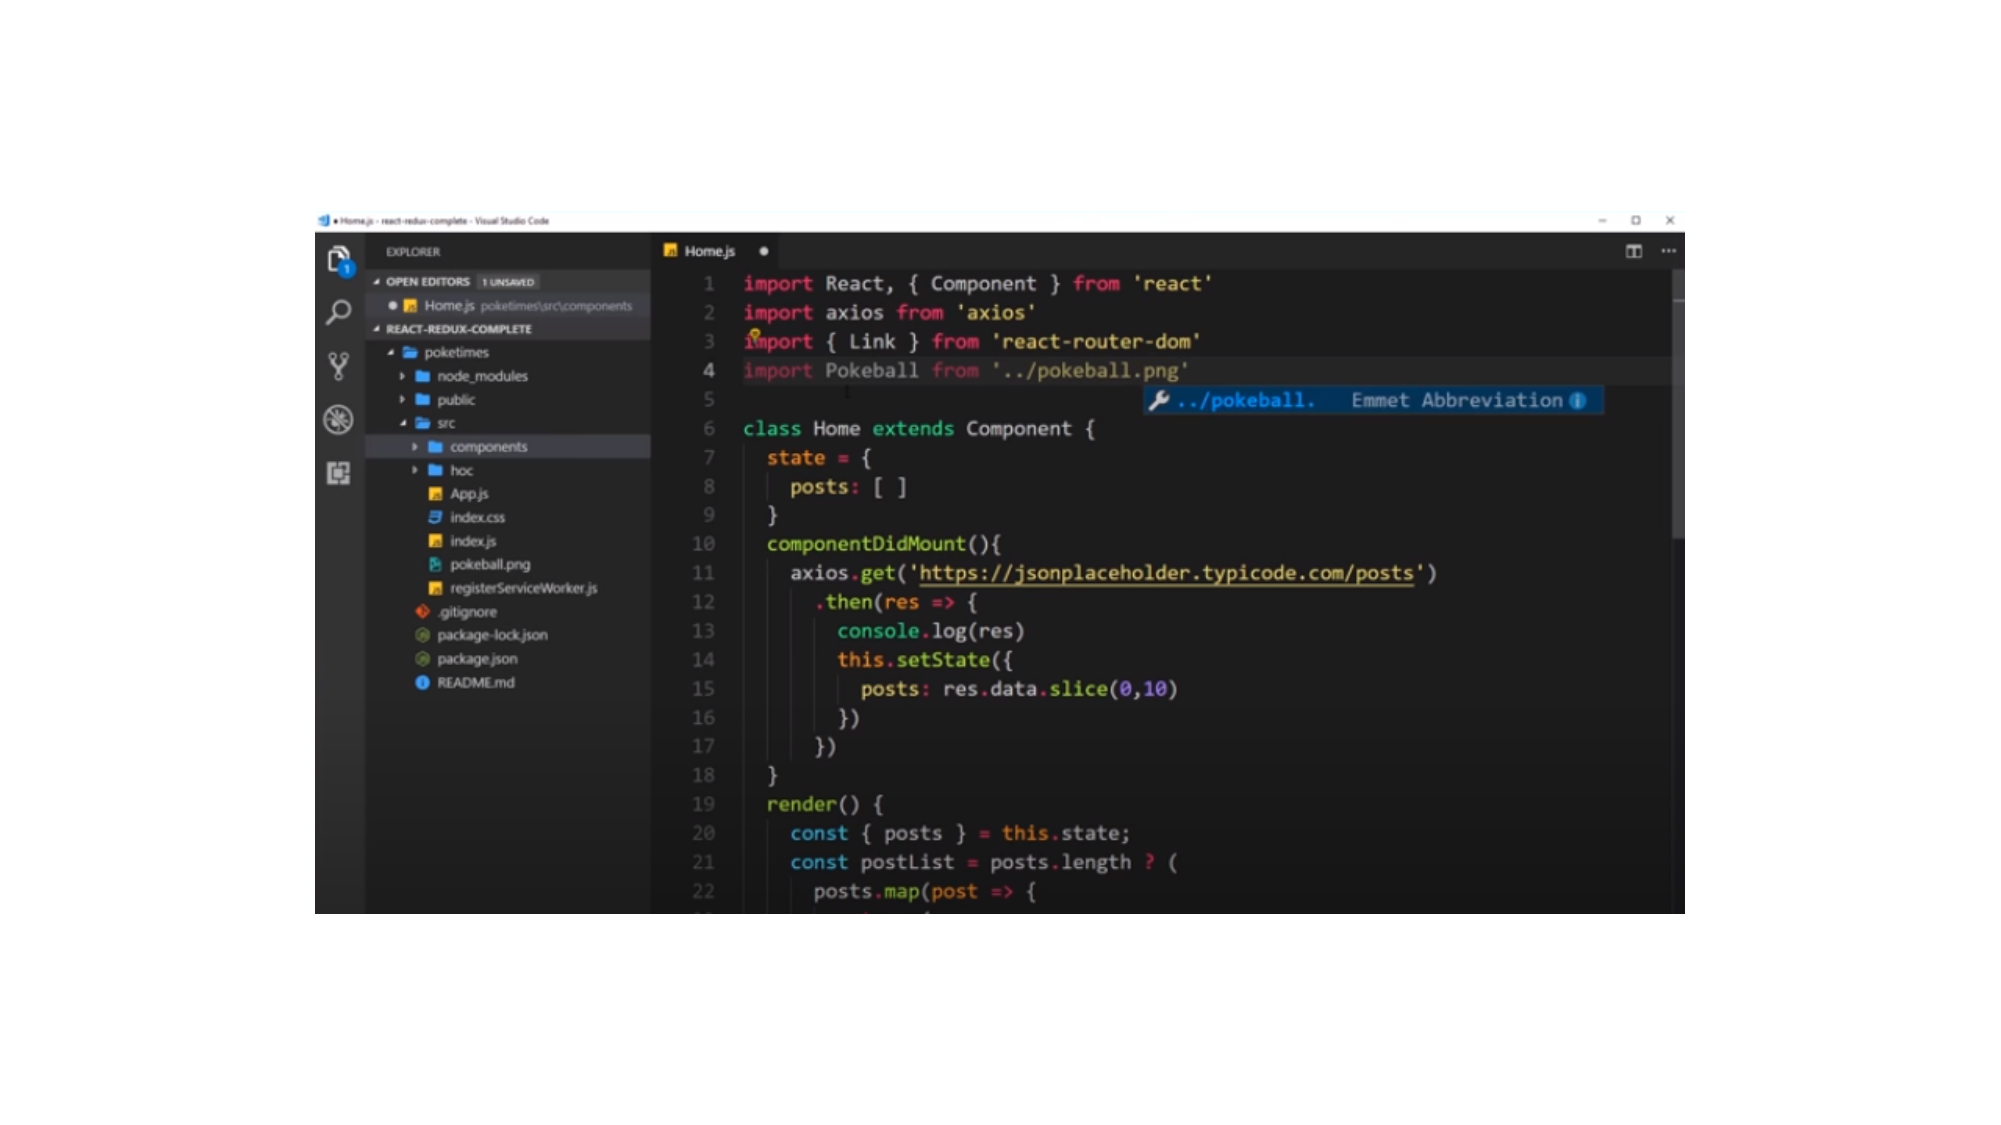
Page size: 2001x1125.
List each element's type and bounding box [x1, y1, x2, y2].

picture [315, 211, 1685, 914]
